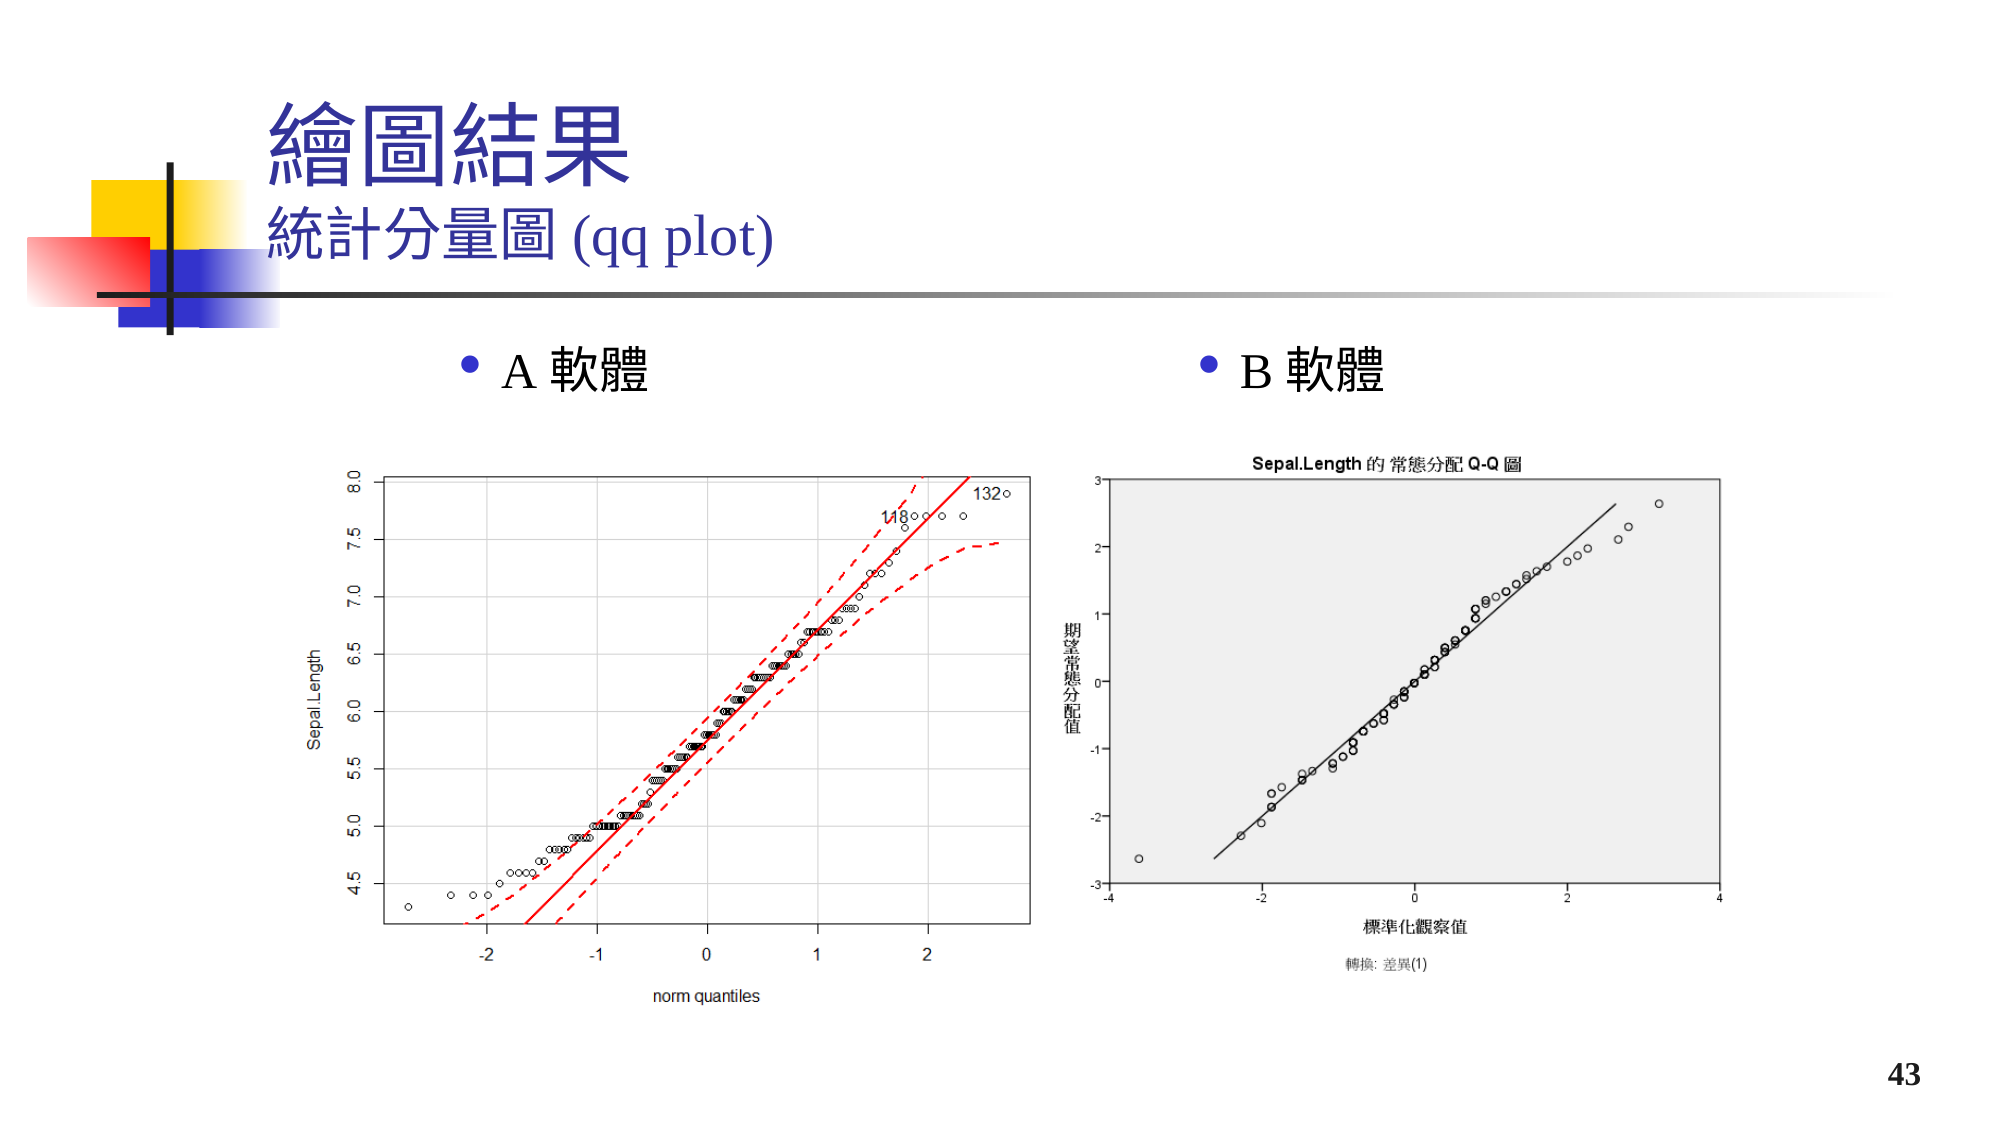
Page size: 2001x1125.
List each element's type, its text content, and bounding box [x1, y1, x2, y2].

title 繪圖結果 統計分量圖(qq plot) [251, 35, 1957, 275]
text_box B軟體 [1182, 330, 1535, 421]
picture [305, 402, 1729, 1019]
slide_number 43 [1519, 1025, 1937, 1100]
text_box A軟體 [443, 330, 796, 401]
